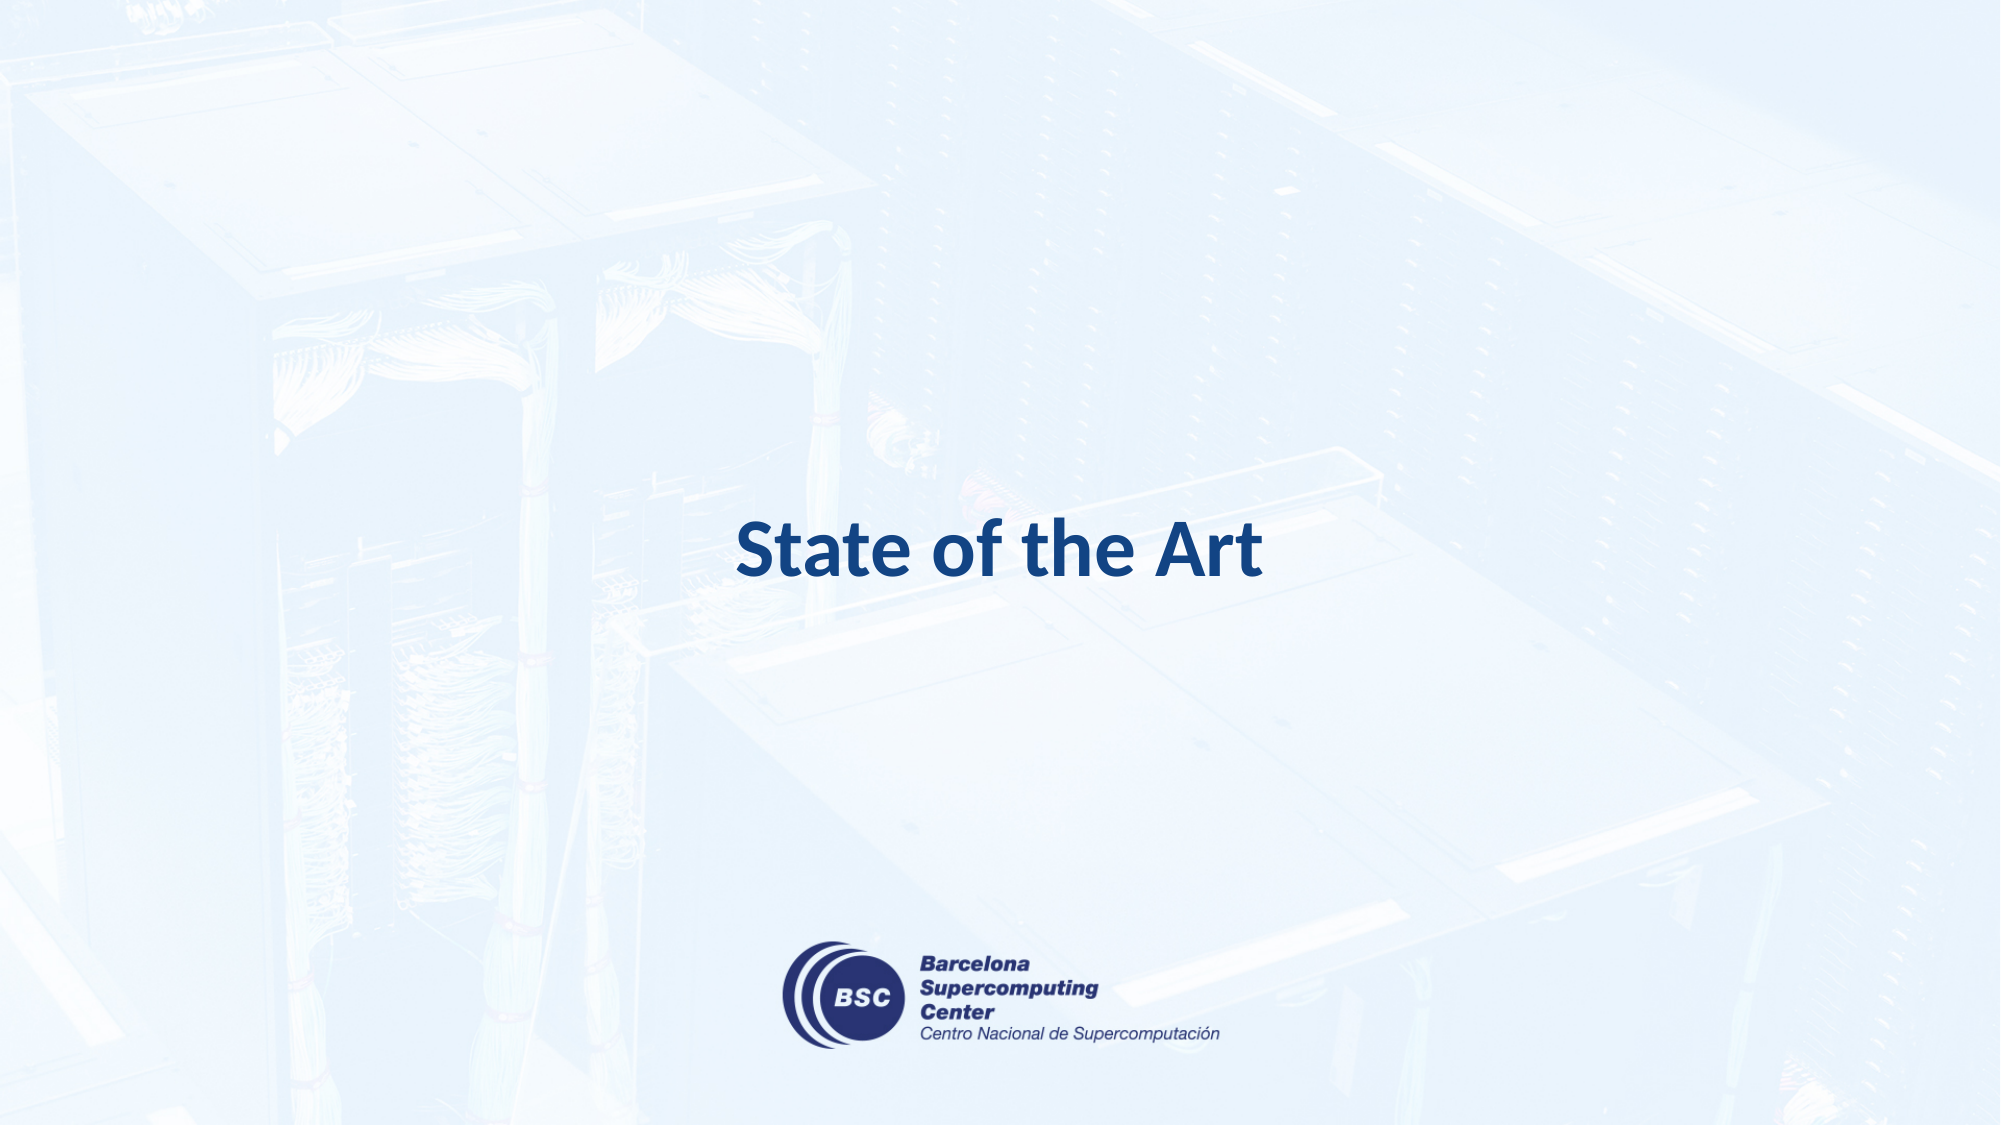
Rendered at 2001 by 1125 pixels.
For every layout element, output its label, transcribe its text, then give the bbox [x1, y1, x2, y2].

title State of the Art [99, 496, 1901, 629]
picture [0, 0, 2001, 1125]
